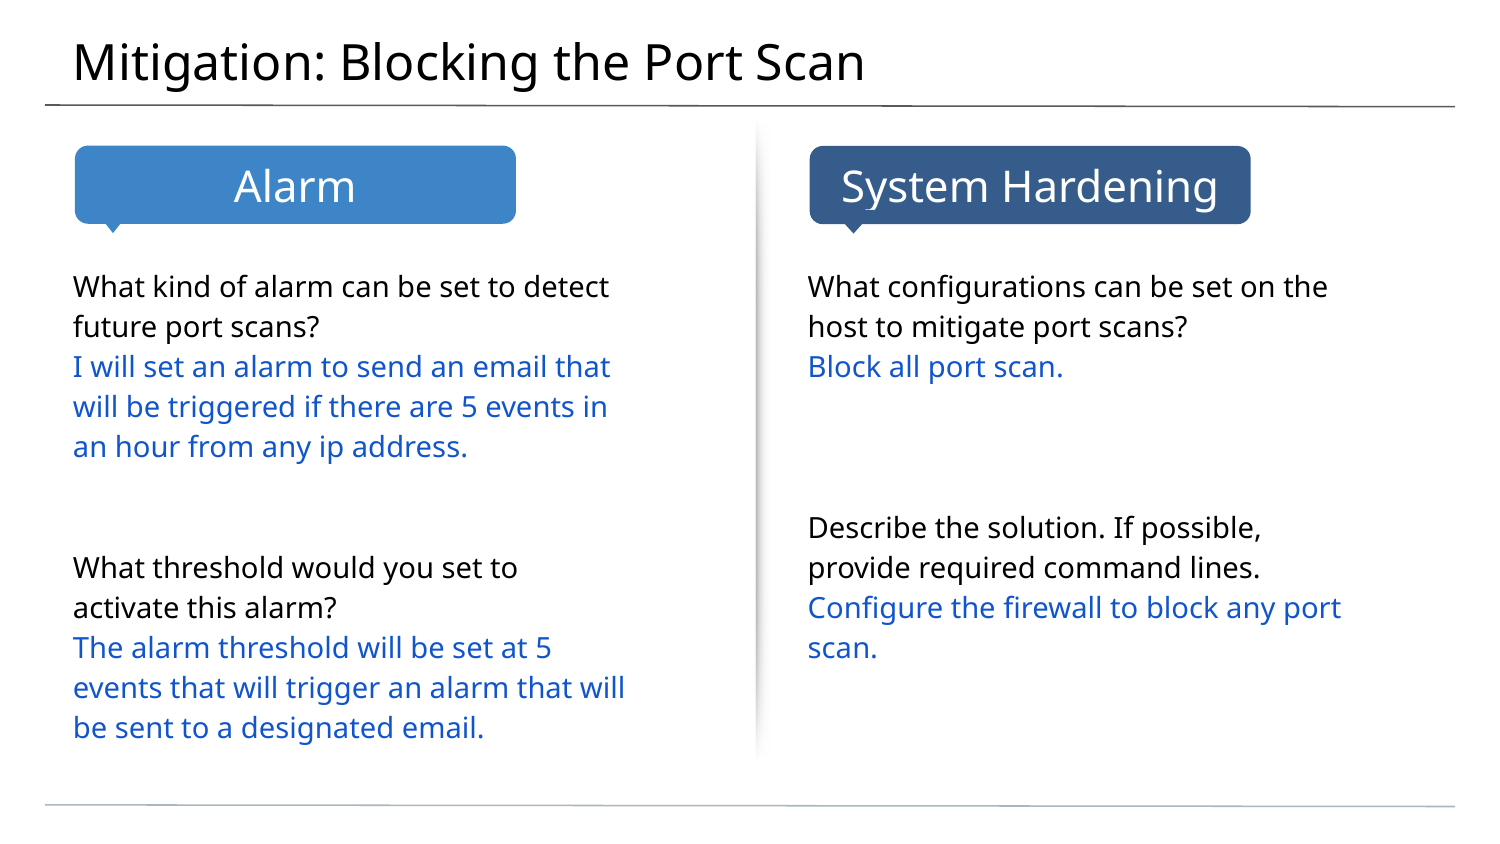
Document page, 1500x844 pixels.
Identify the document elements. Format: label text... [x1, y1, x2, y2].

subtitle What configurations can be set on the host to mitigate port scans? Block all port scan. Describe the solution. If possible, provide required command lines. Configure the firewall to block any port scan. [732, 263, 1438, 805]
subtitle What kind of alarm can be set to detect future port scans? I will set an alarm to send an email that will be triggered if there are 5 events in an hour from any ip address. What threshold would you set to activate this alarm? The alarm threshold will be set at 5 events that will trigger an alarm that will be sent to a designated email. [0, 262, 704, 764]
picture [703, 107, 839, 782]
title Mitigation: Blocking the Port Scan [0, 0, 1500, 88]
